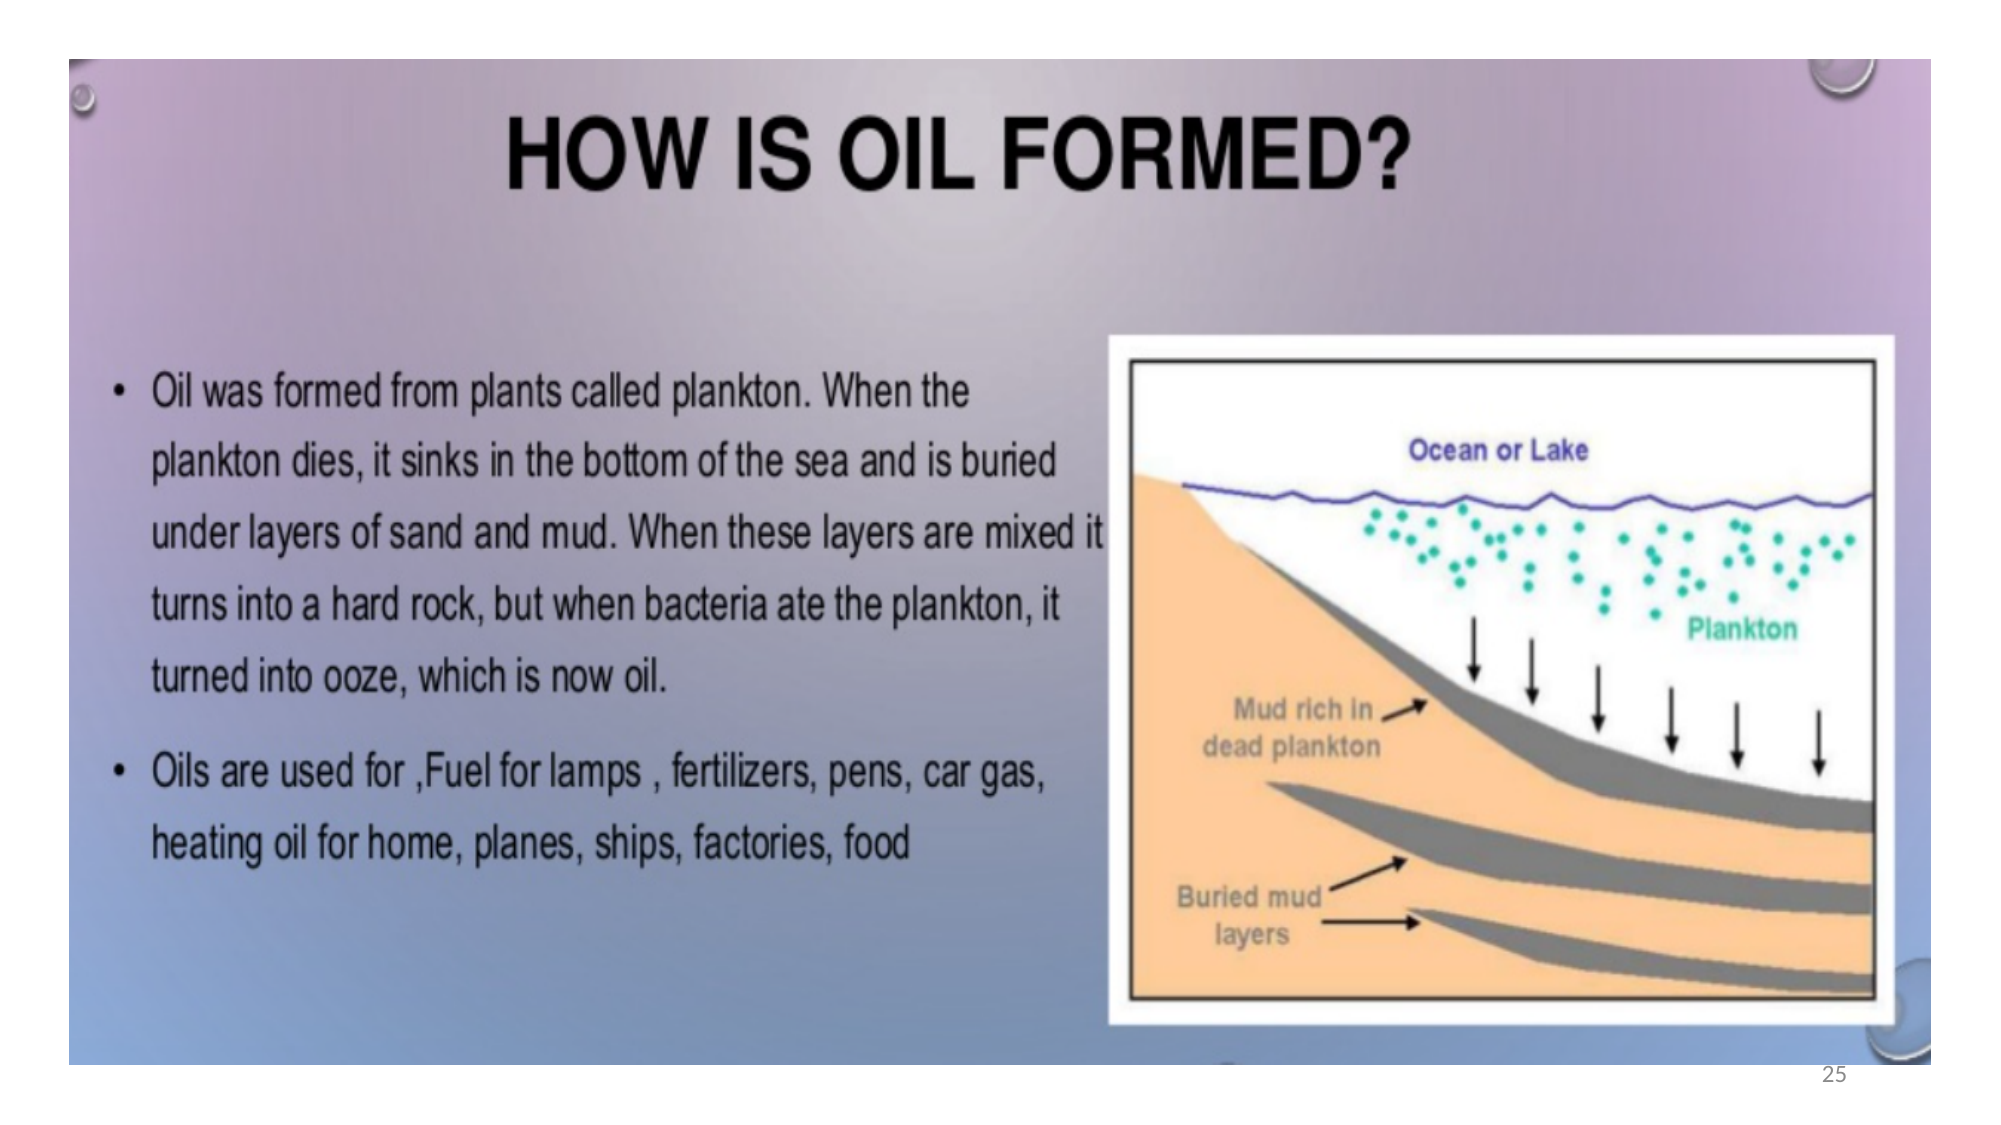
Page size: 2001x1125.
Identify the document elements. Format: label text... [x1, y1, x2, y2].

slide_number 25 [1412, 1065, 1863, 1103]
picture [69, 59, 1931, 1065]
